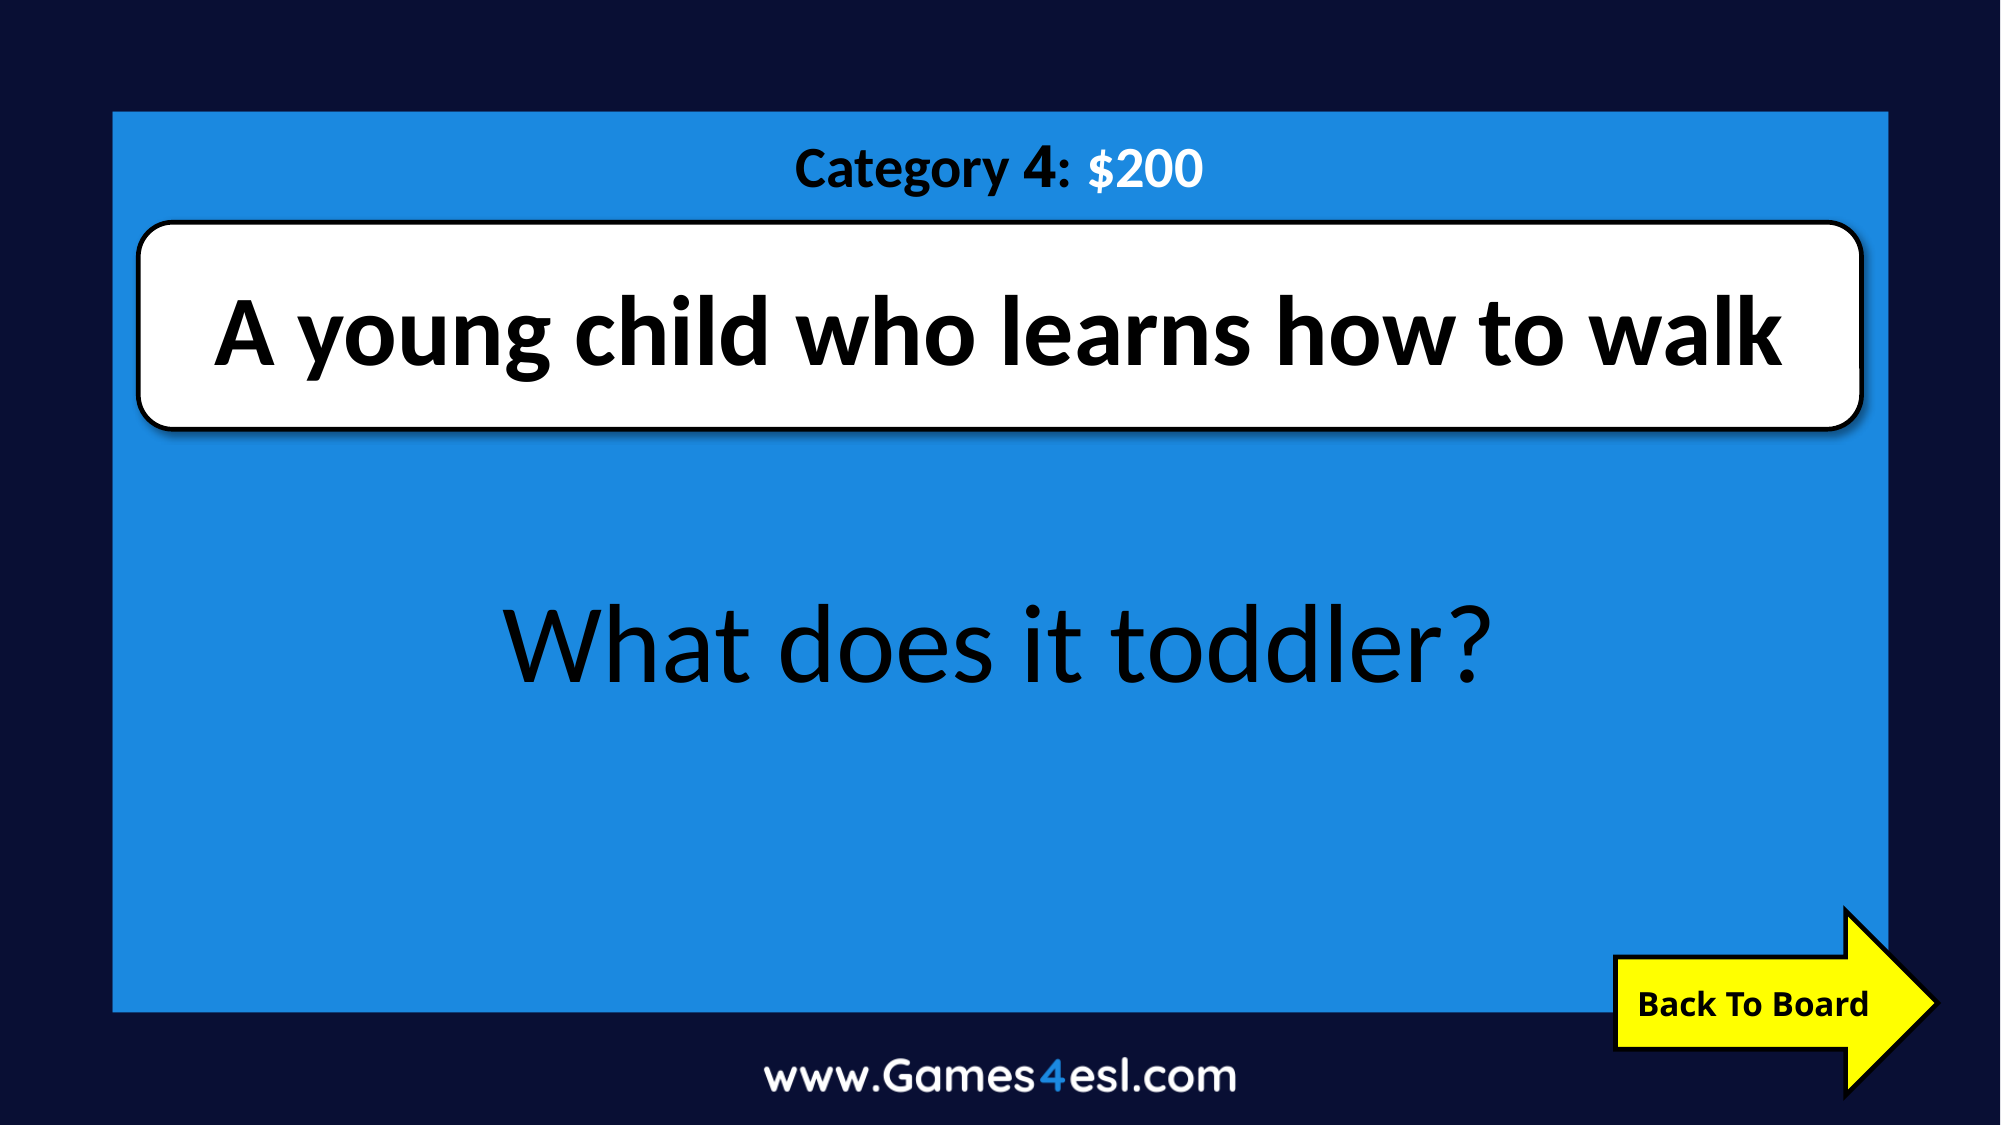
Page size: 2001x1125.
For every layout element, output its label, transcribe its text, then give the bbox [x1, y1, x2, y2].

text_box A young child who learns how to walk [137, 221, 1863, 431]
text_box What does it toddler? [138, 562, 1862, 713]
picture [0, 0, 2001, 1125]
text_box Category 4: $200 [111, 121, 1889, 207]
text_box Back To Board [1614, 908, 1940, 1098]
